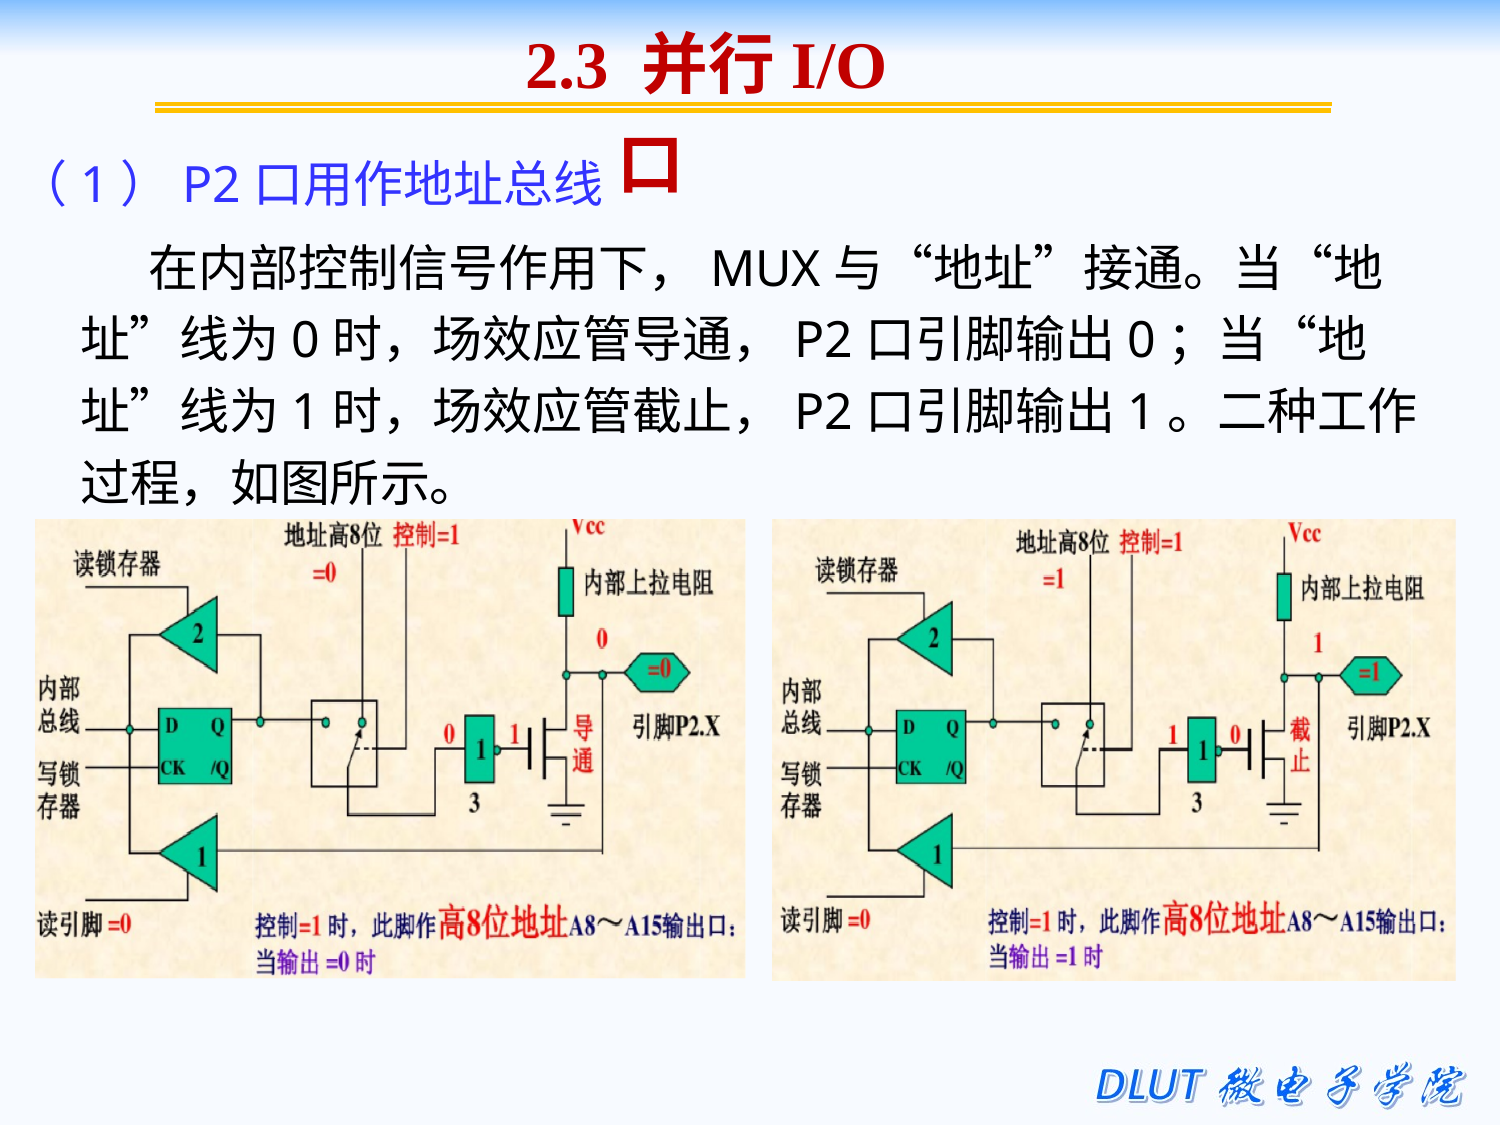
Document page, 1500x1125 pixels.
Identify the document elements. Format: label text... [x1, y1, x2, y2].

text_box （1）P2口用作地址总线 [3, 145, 618, 220]
picture [0, 0, 1500, 1125]
text_box 2.3 并行I/O口 [510, 0, 976, 103]
text_box 2.3 并行I/O口 [510, 111, 976, 210]
text_box 在内部控制信号作用下，MUX与“地址”接通。当“地址”线为0时，场效应管导通，P2口引脚输出0；当“地址”线为1时，场效应管截止，P2口引脚输出1。二种工作过程，如图所示。 [65, 216, 1456, 592]
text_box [154, 103, 1332, 111]
